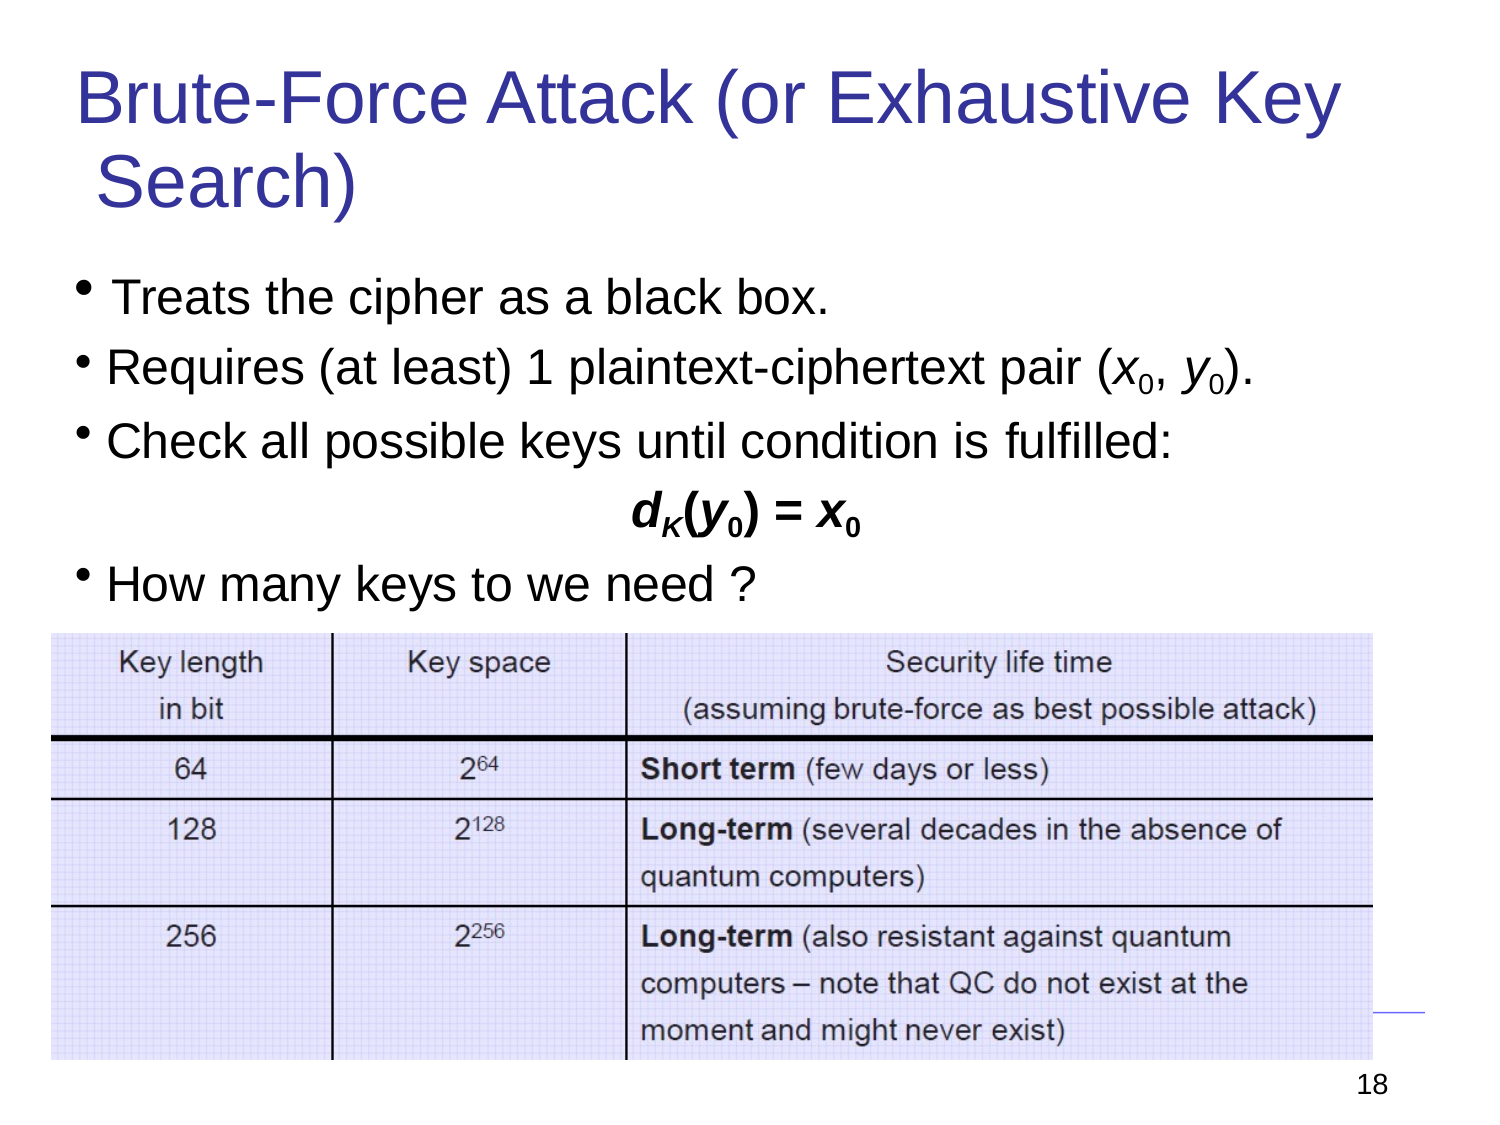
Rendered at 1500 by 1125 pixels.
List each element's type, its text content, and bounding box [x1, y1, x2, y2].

title Brute-Force Attack (or Exhaustive Key Search) [72, 44, 1353, 243]
slide_number 18 [1350, 1065, 1396, 1125]
text_box Treats the cipher as a black box. Requires (at least) 1 plaintext-ciphertext pair (x0, y0). Check all possible keys until condition is fulfilled: dK(y0) = x0 How many keys to we need ? [70, 251, 1450, 612]
picture [50, 633, 1373, 1060]
